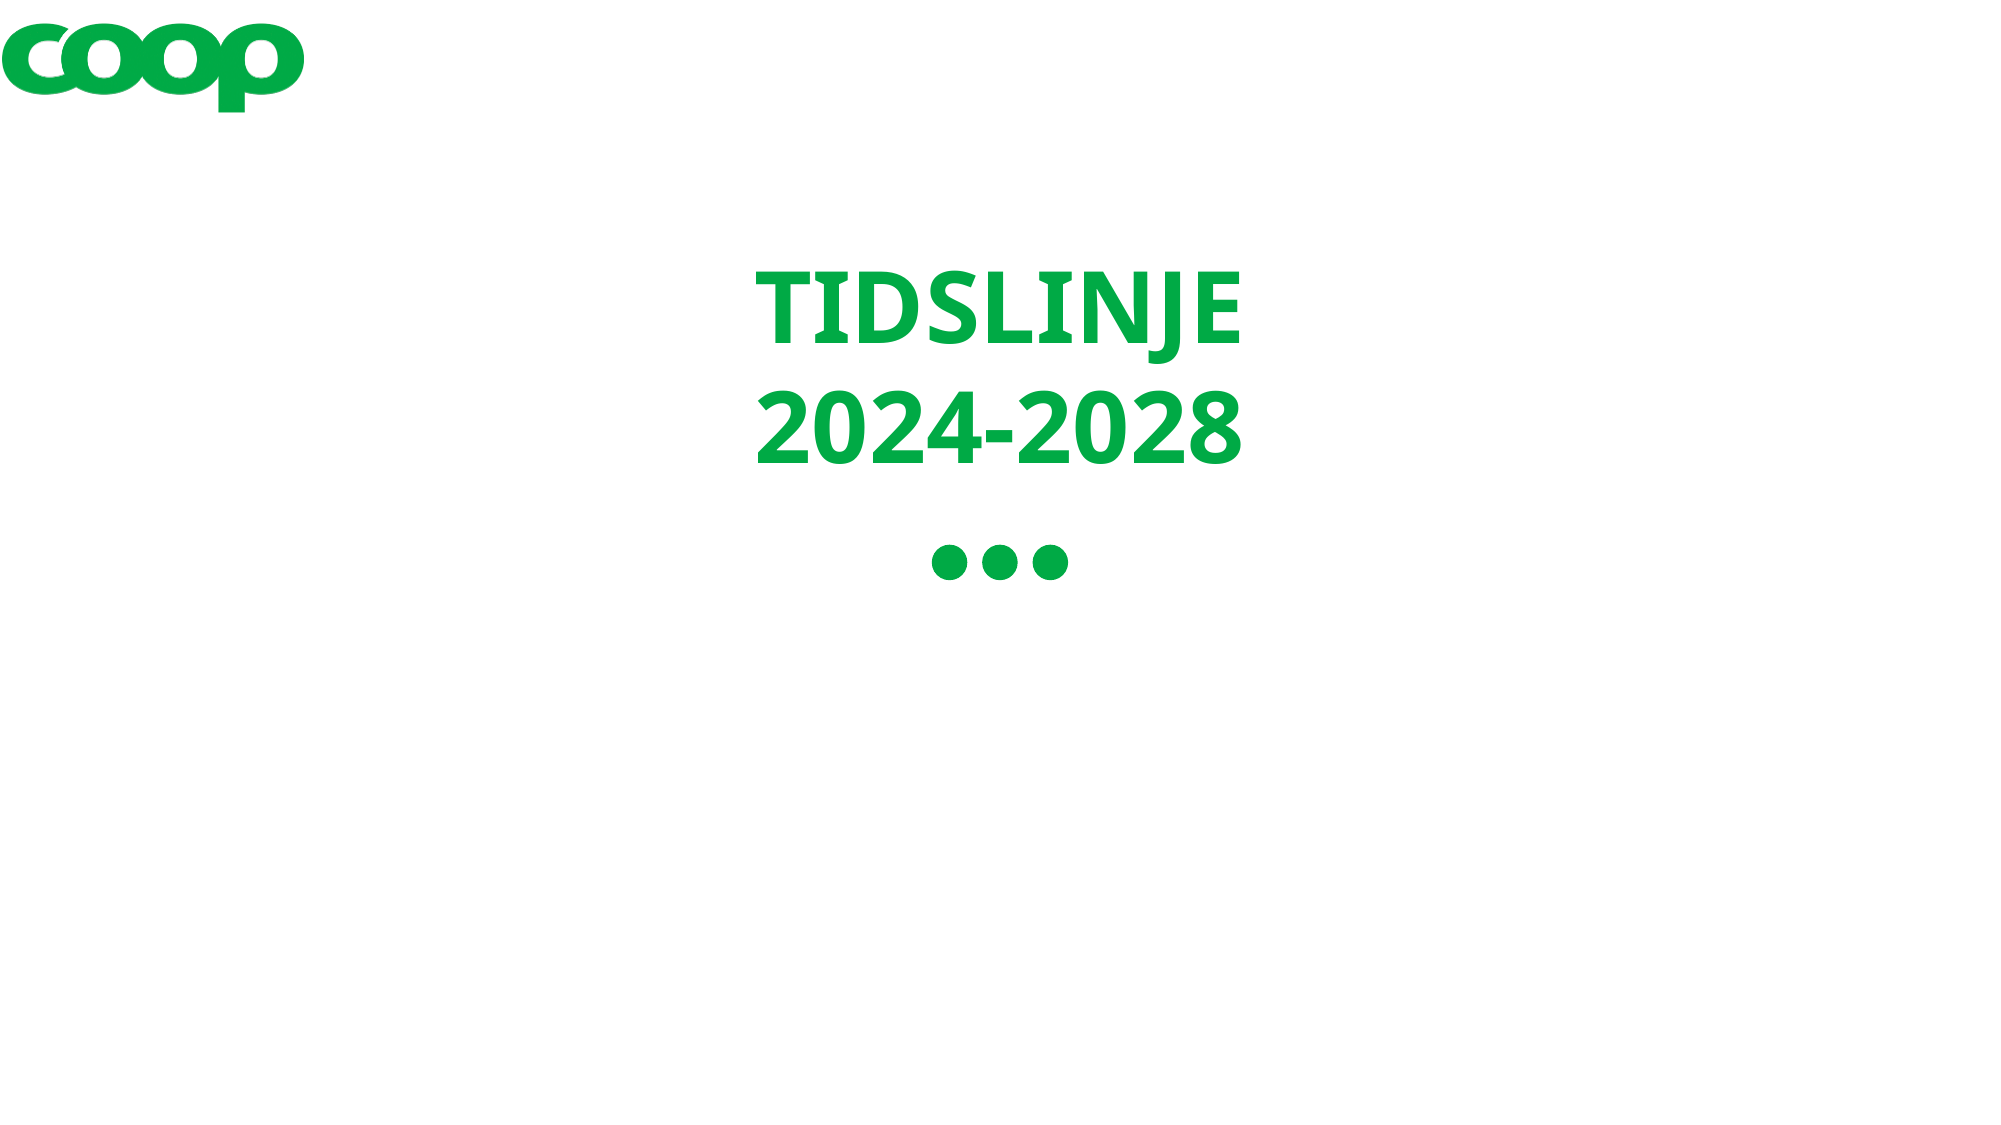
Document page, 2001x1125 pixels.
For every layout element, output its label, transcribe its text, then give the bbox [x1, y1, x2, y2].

text_box [1031, 543, 1070, 582]
text_box TIDSLINJE 2024-2028 [180, 236, 1820, 492]
text_box [930, 543, 969, 582]
picture [0, 23, 307, 113]
text_box [980, 543, 1020, 582]
